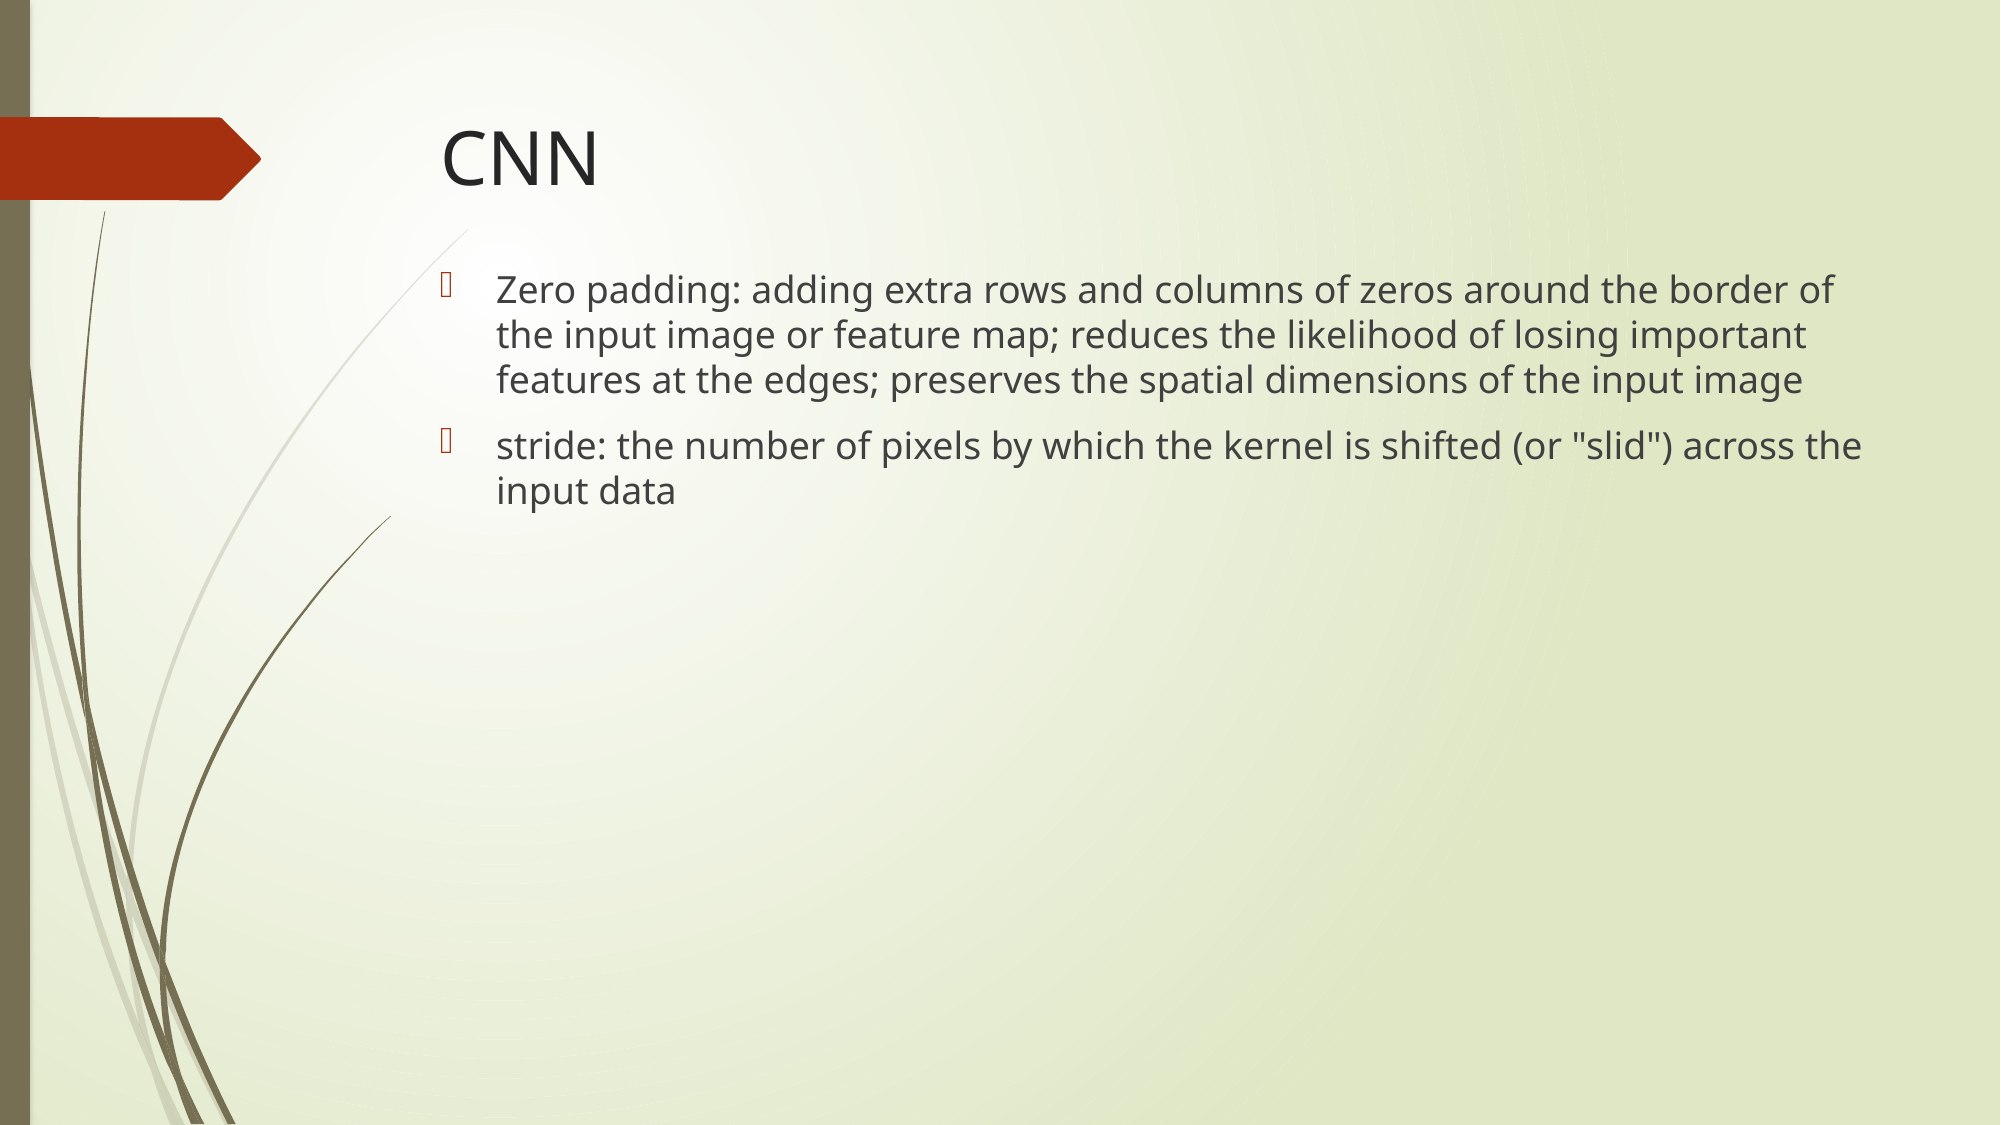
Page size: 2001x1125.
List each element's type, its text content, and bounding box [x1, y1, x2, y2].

title CNN [425, 102, 1888, 258]
list Zero padding: adding extra rows and columns of zeros around the border of the input image or feature map; reduces the likelihood of losing important features at the edges; preserves the spatial dimensions of the input image stride: the number of pixels by which the kernel is shifted (or "slid") across the input data [424, 258, 1888, 1023]
